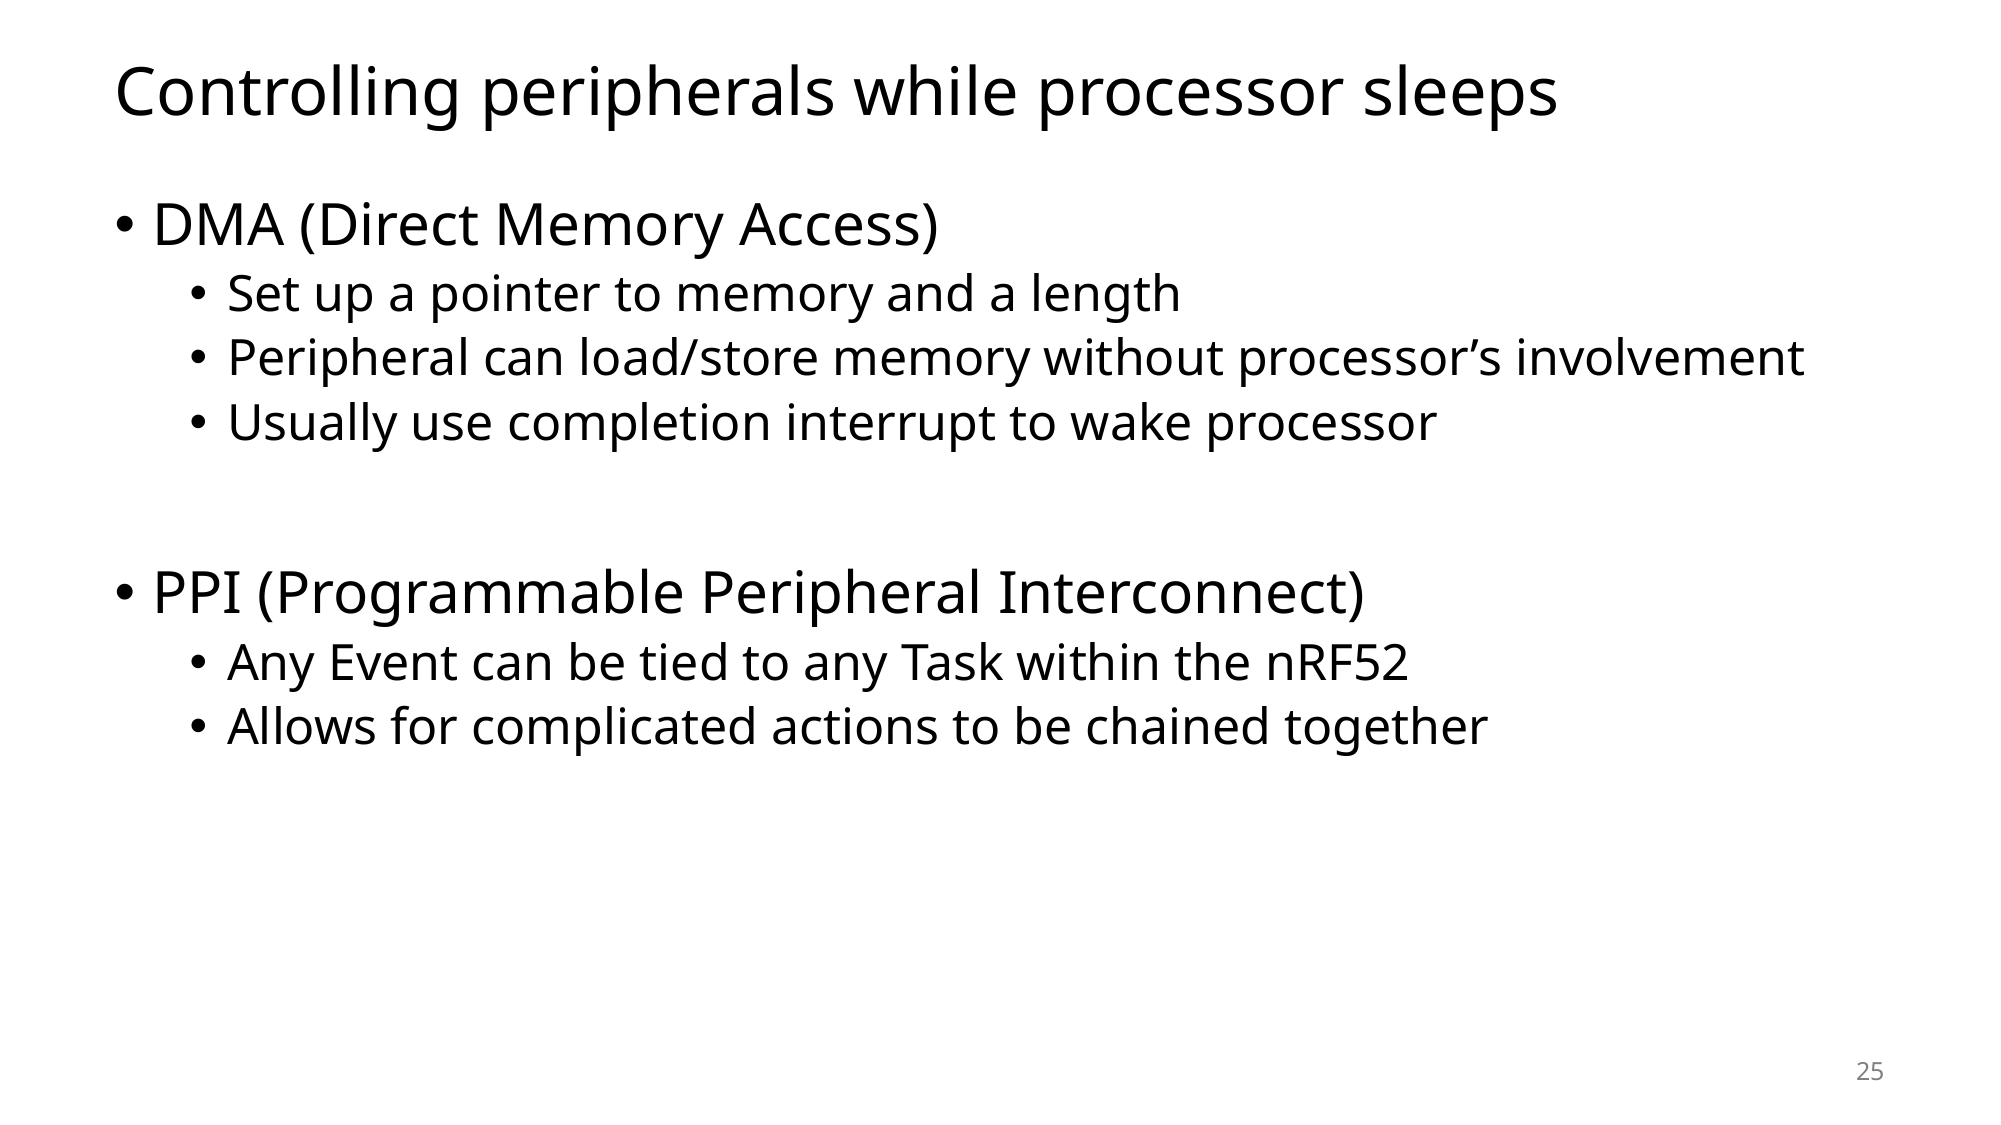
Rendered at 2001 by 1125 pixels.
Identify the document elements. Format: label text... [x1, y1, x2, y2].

slide_number 25 [1749, 1042, 1900, 1103]
title Controlling peripherals while processor sleeps [99, 37, 1900, 150]
list DMA (Direct Memory Access) Set up a pointer to memory and a length Peripheral can load/store memory without processor’s involvement Usually use completion interrupt to wake processor PPI (Programmable Peripheral Interconnect) Any Event can be tied to any Task within the nRF52 Allows for complicated actions to be chained together [99, 187, 1900, 1013]
